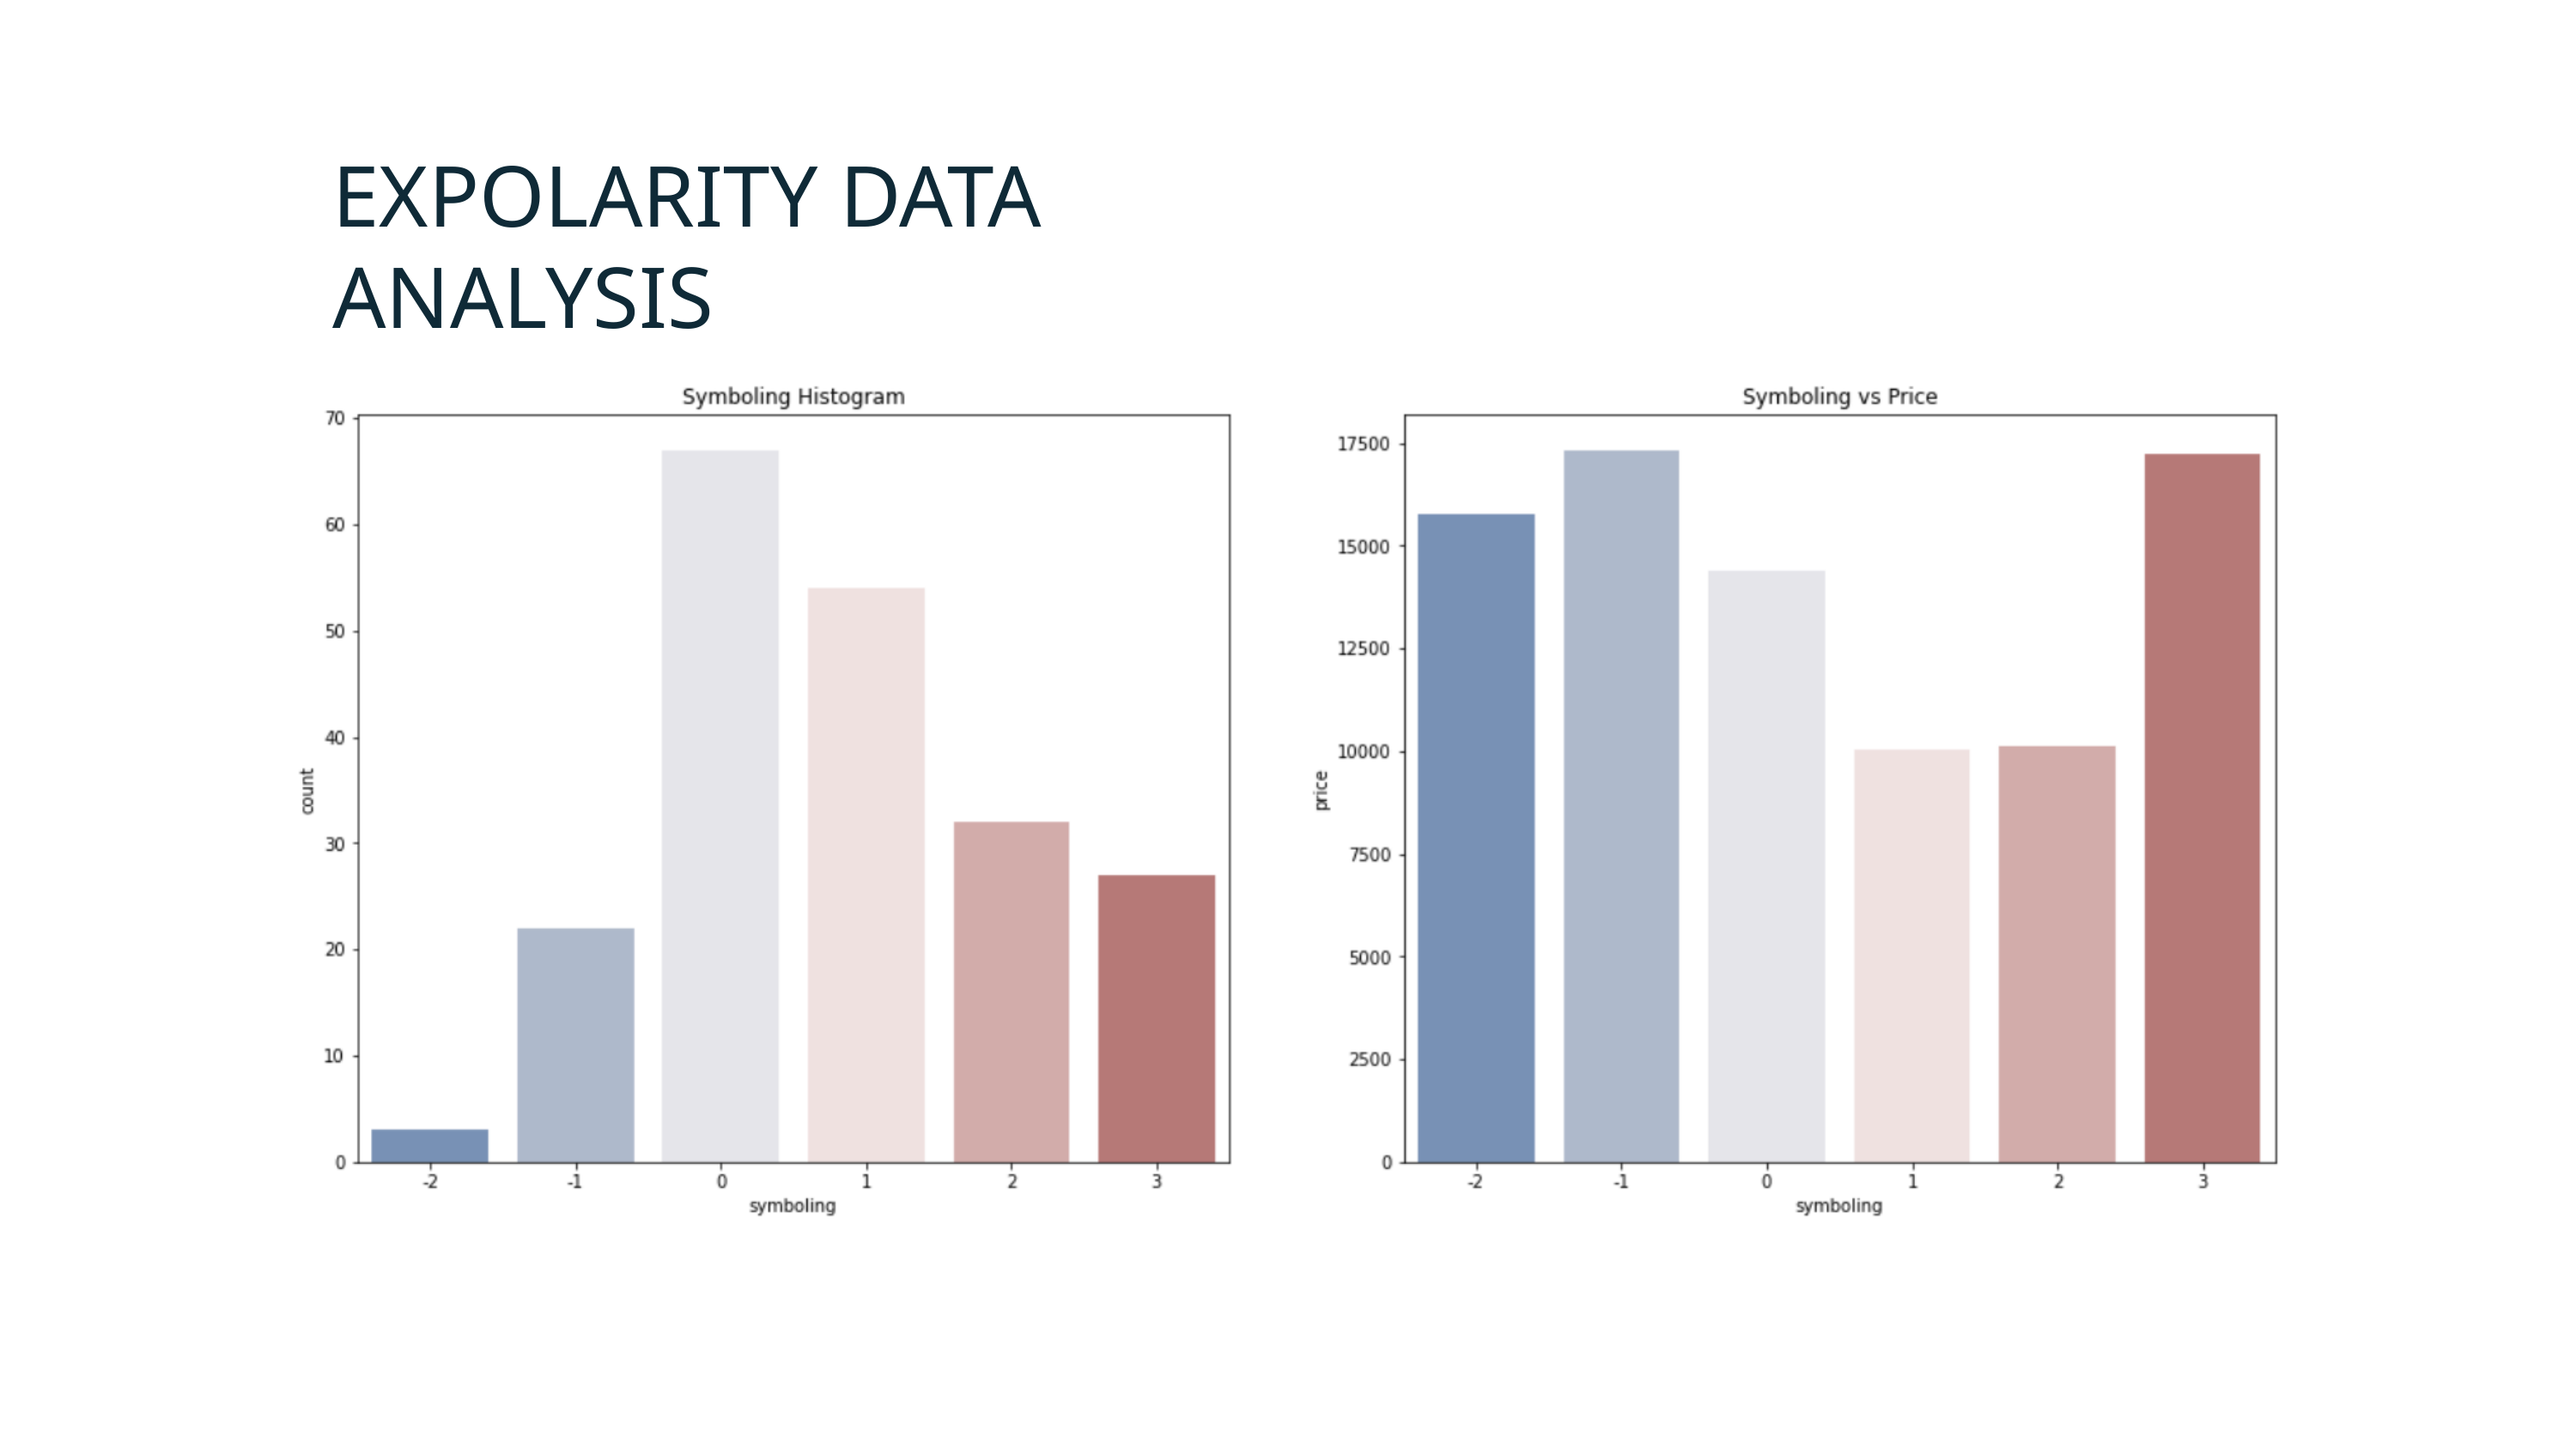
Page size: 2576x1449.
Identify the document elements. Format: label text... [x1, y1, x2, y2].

picture [272, 364, 2304, 1246]
text_box EXPOLARITY DATA ANALYSIS [332, 143, 1366, 346]
